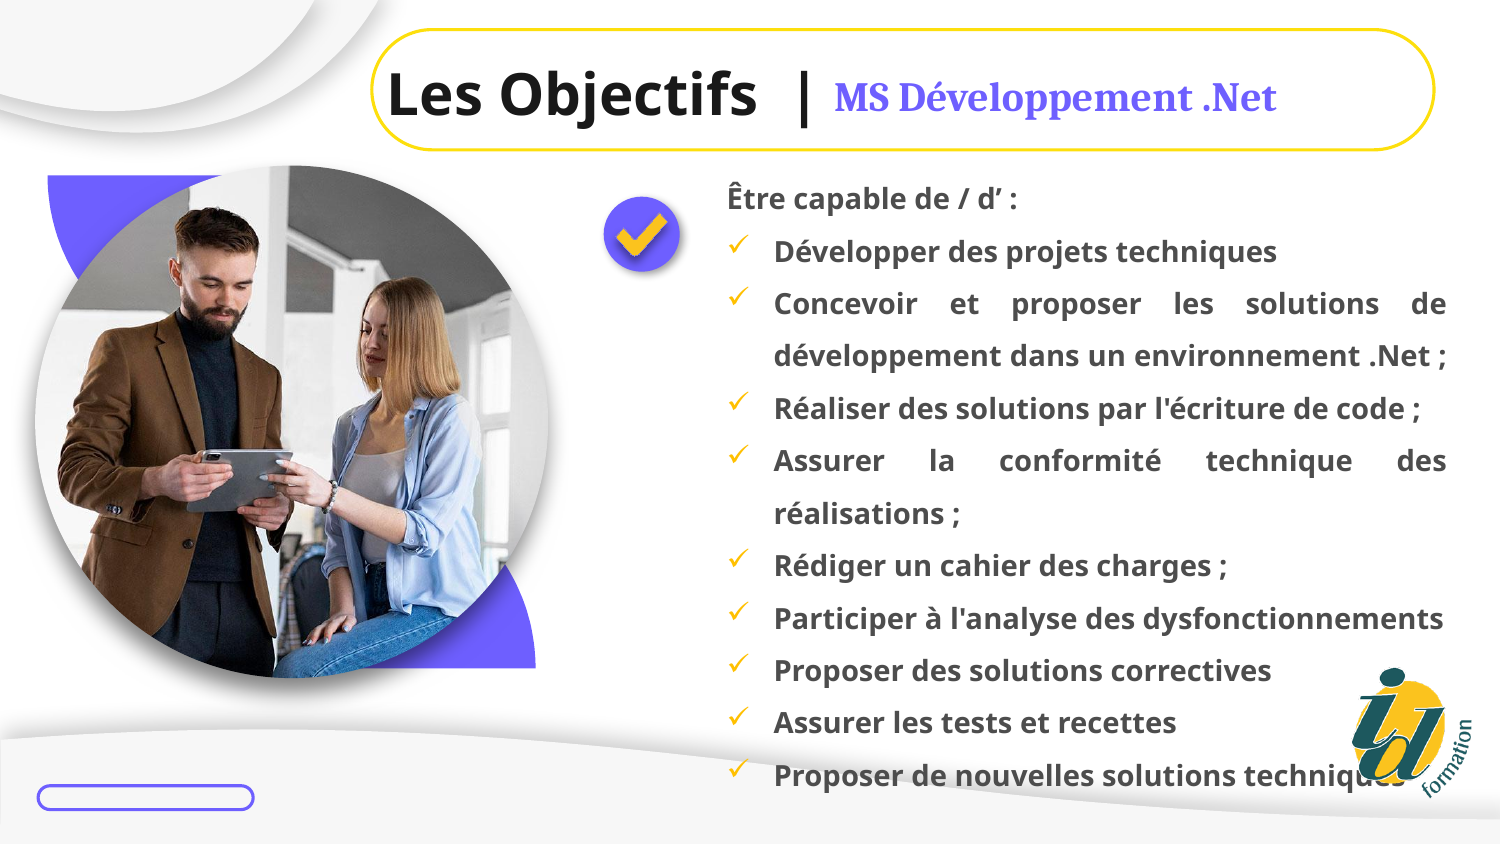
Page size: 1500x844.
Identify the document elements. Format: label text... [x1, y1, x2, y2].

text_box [362, 29, 1435, 151]
picture [34, 165, 549, 679]
picture [1319, 646, 1500, 827]
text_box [603, 196, 680, 272]
subtitle Être capable de / d’ : Développer des projets techniques Concevoir et proposer les solutions de développement dans un environnement .Net ; Réaliser des solutions par l'écriture de code ; Assurer la conformité technique des réalisations ; Rédiger un cahier des charges ; Participer à l'analyse des dysfonctionnements Proposer des solutions correctives Assurer les tests et recettes Proposer de nouvelles solutions techniques [711, 200, 1463, 713]
